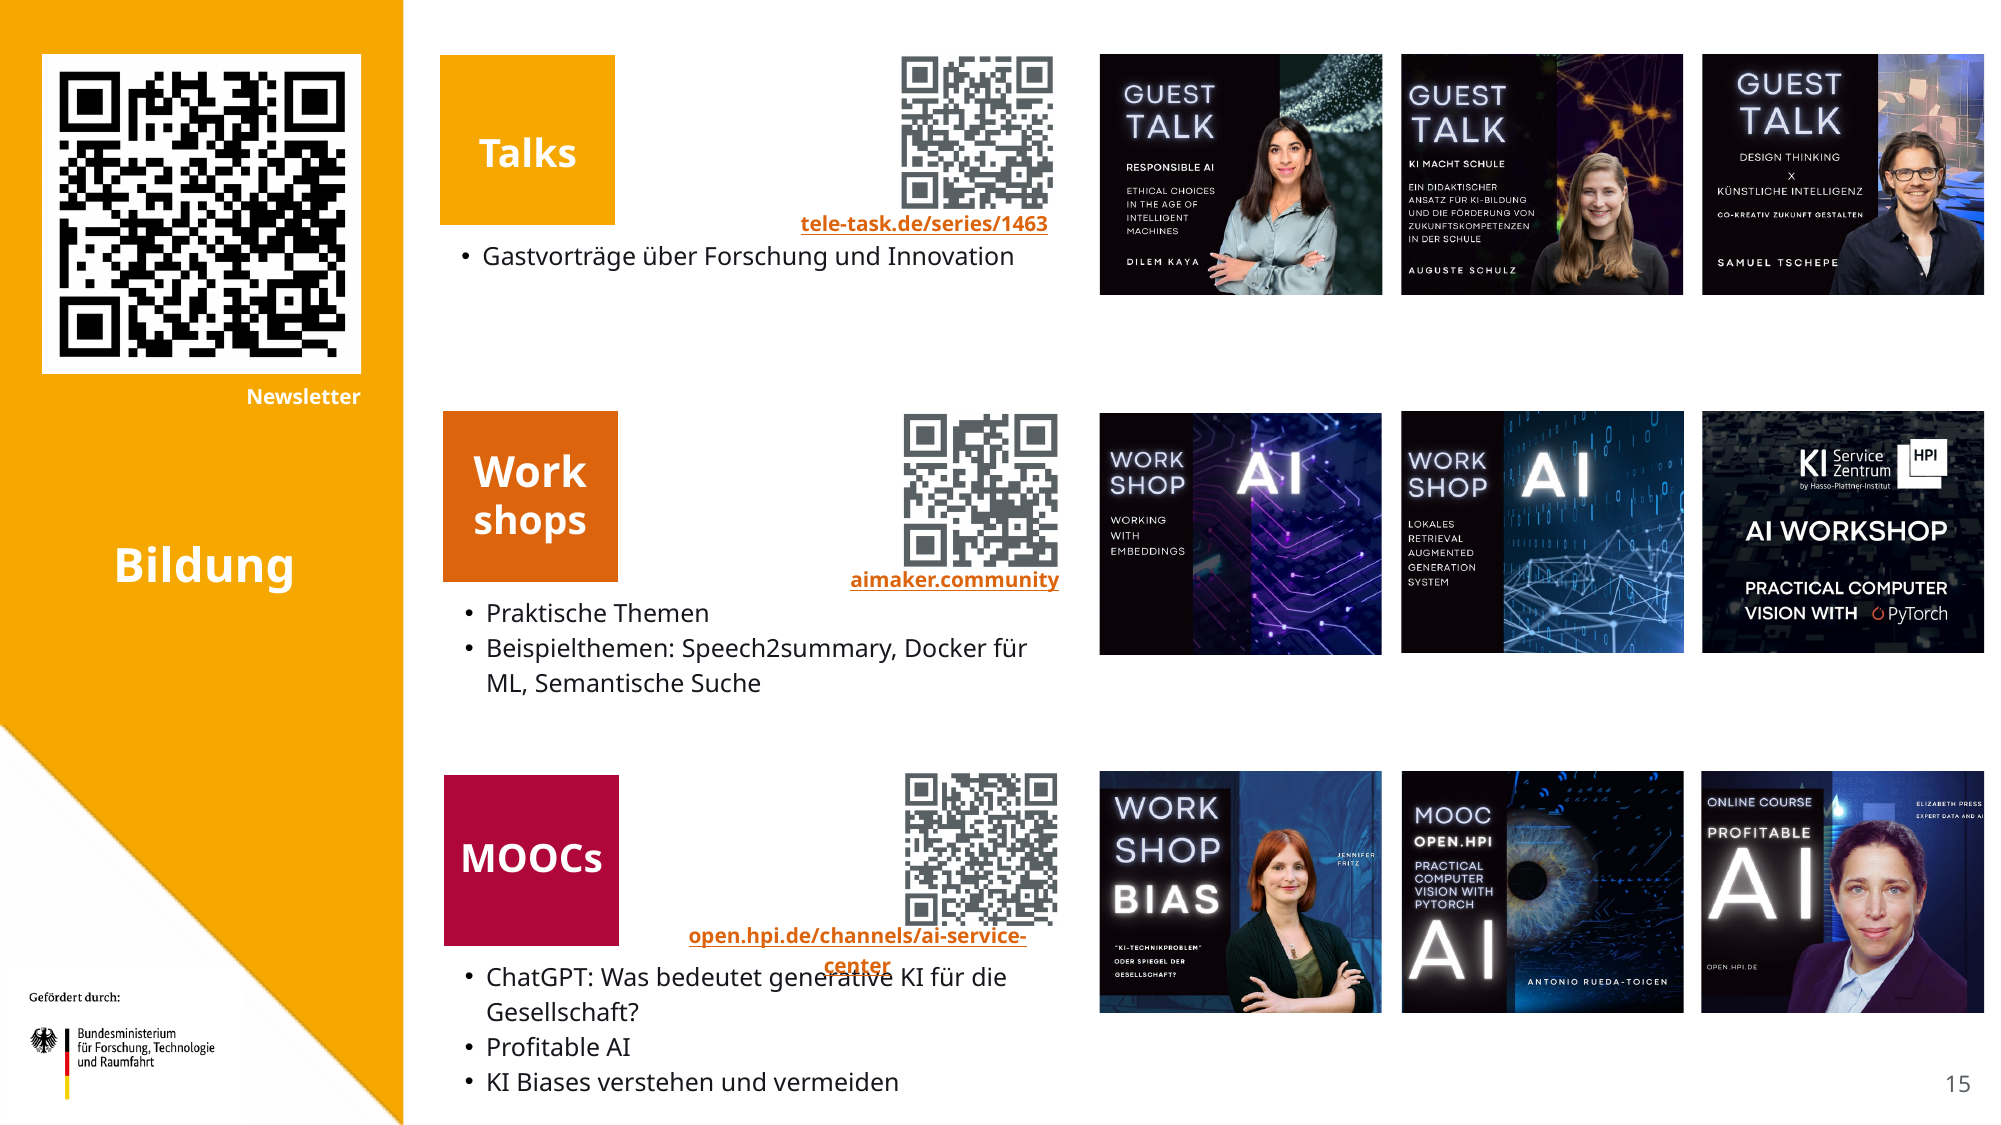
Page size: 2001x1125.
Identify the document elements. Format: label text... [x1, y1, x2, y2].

text_box [904, 771, 1060, 919]
text_box [1099, 771, 1382, 1013]
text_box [443, 743, 619, 946]
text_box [443, 379, 619, 582]
text_box ChatGPT: Was bedeutet generative KI für die Gesellschaft? Profitable AI KI Biases verstehen und vermeiden [443, 956, 1060, 1097]
text_box Praktische Themen Beispielthemen: Speech2summary, Docker für ML, Semantische Suche [443, 592, 1060, 698]
text_box [1401, 411, 1685, 653]
text_box Newsletter [0, 379, 362, 409]
text_box [1099, 54, 1383, 295]
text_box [440, 23, 616, 226]
text_box [1701, 771, 1985, 1013]
text_box Gastvorträge über Forschung und Innovation [440, 235, 1057, 271]
text_box [0, 724, 404, 1125]
text_box [42, 54, 362, 375]
text_box [1099, 413, 1382, 655]
text_box [900, 54, 1057, 206]
text_box open.hpi.de/channels/ai-service-center [655, 919, 1060, 978]
text_box [2, 967, 244, 1125]
text_box [1702, 54, 1985, 295]
slide_number <number> [1891, 1052, 1972, 1118]
text_box [0, 0, 404, 724]
text_box tele-task.de/series/1463 [791, 206, 1057, 237]
text_box [902, 411, 1060, 562]
text_box [1401, 54, 1684, 295]
text_box aimaker.community [842, 562, 1060, 593]
text_box [1702, 411, 1985, 653]
text_box Bildung [2, 535, 407, 592]
text_box [1401, 771, 1684, 1013]
